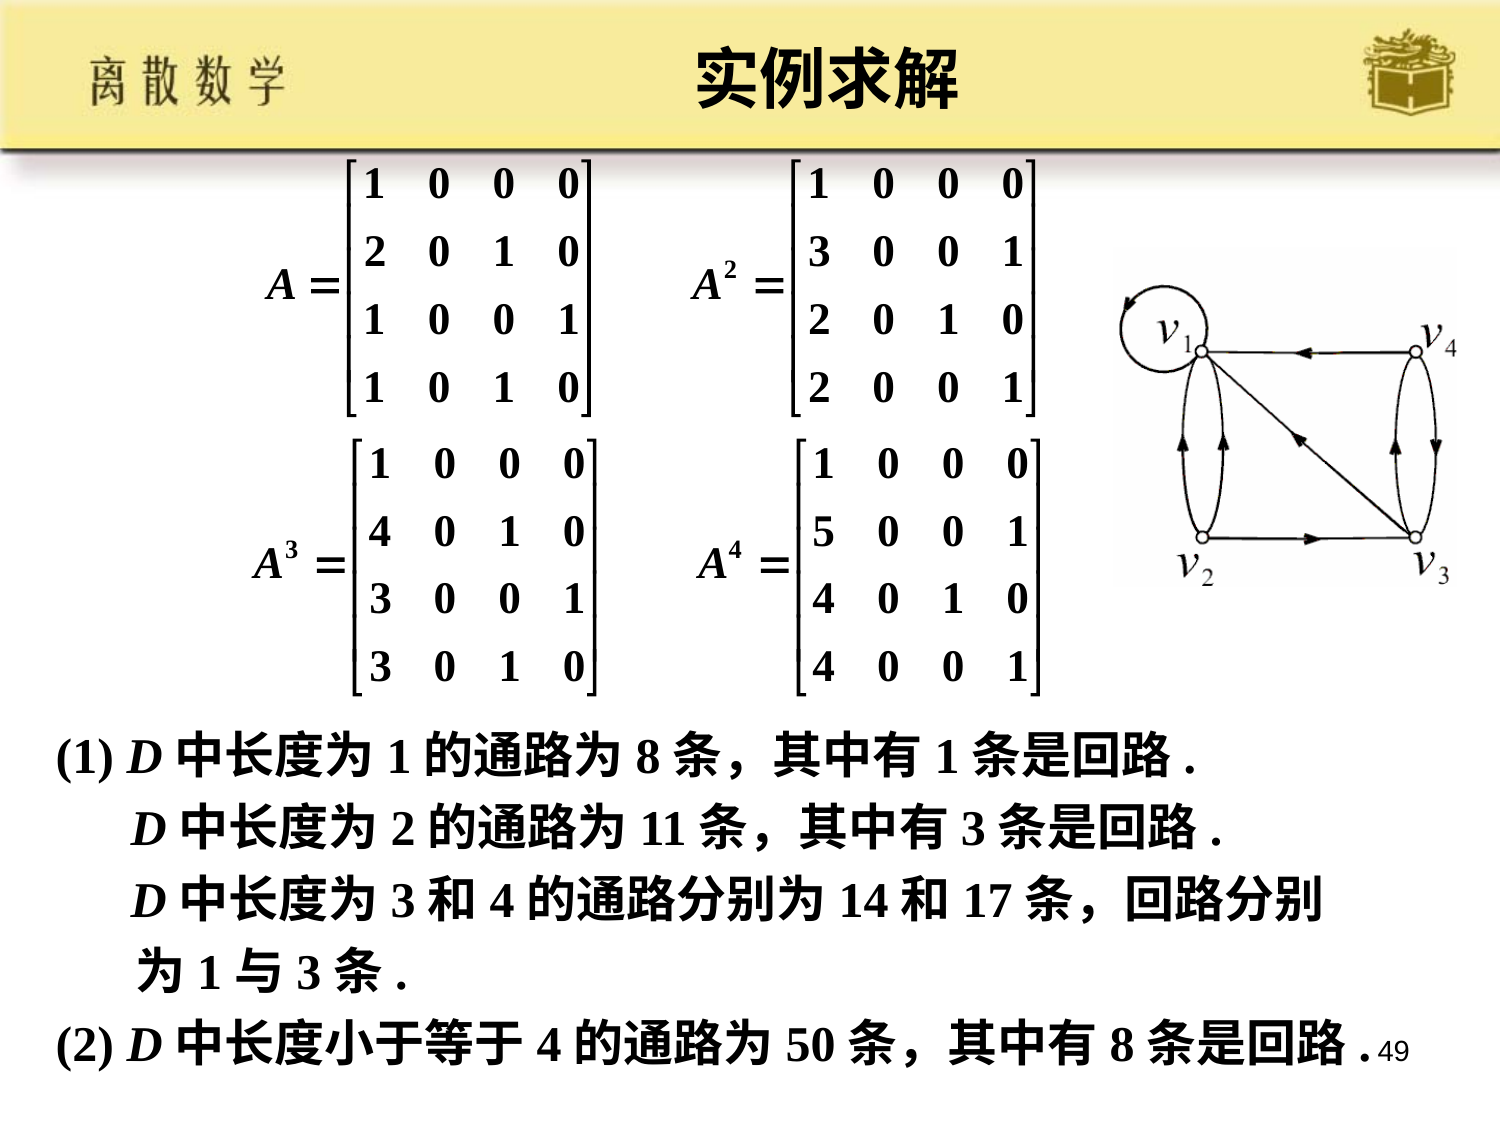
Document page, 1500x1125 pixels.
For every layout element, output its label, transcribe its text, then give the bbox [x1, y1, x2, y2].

text_box 实例求解 [324, 42, 1329, 112]
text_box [243, 152, 1056, 703]
text_box (1) D中长度为1的通路为8条，其中有1条是回路. D中长度为2的通路为11条，其中有3条是回路. D中长度为3和4的通路分别为14和17条，回路分别 为1与3条. (2) D中长度小于等于4的通路为50条，其中有8条是回路. [40, 704, 1386, 1079]
slide_number 49 [1074, 1024, 1425, 1103]
picture [0, 0, 1500, 1125]
